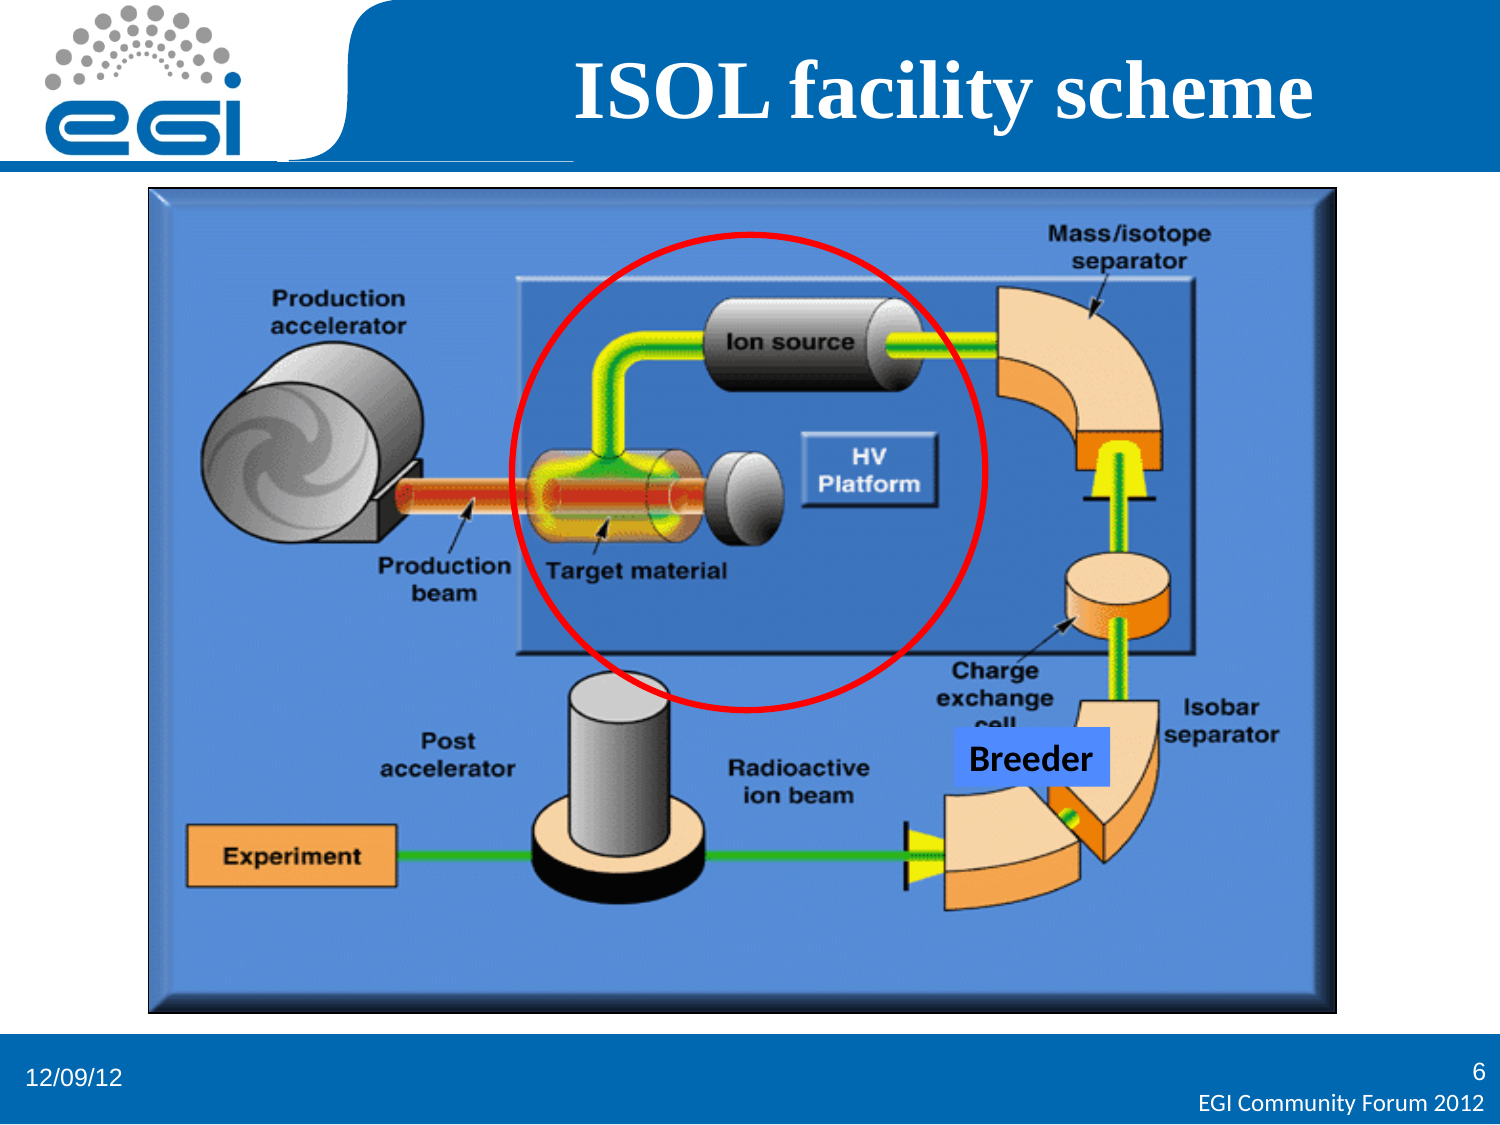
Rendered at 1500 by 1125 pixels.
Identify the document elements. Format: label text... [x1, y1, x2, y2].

text_box ISOL facility scheme [410, 27, 1436, 143]
picture [0, 0, 277, 161]
picture [149, 188, 1336, 1013]
